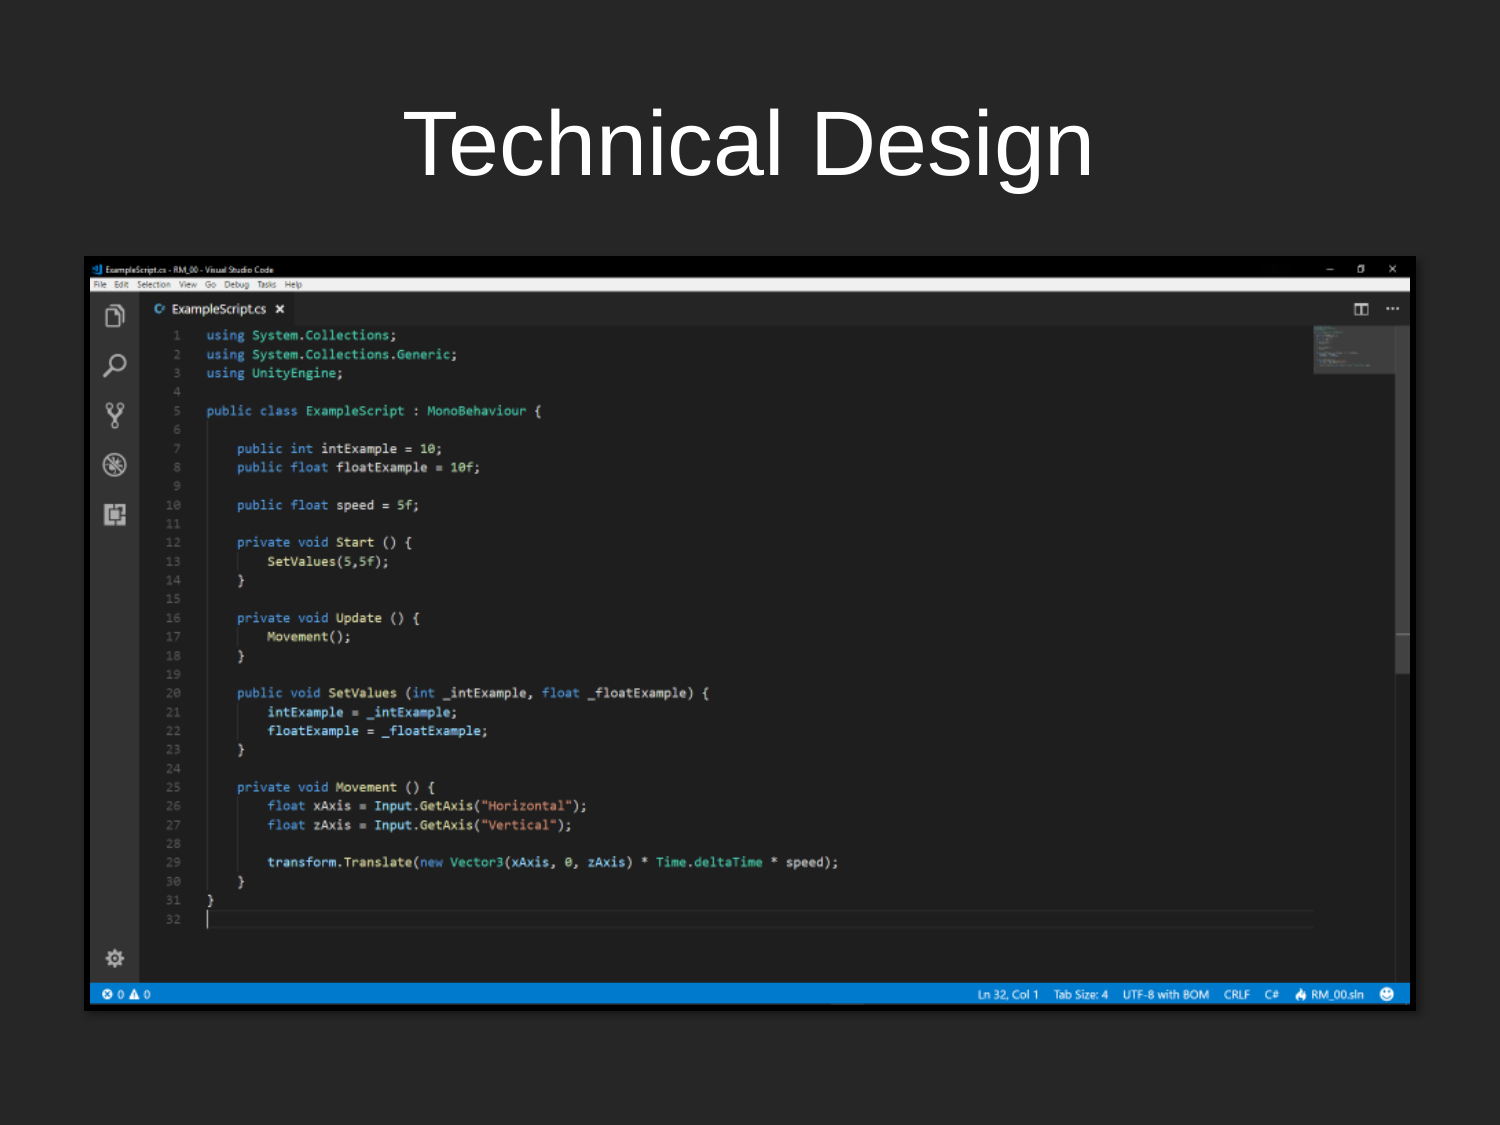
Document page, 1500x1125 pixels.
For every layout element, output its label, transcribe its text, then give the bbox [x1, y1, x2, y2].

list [89, 262, 1411, 1006]
title Technical Design [75, 45, 1425, 233]
